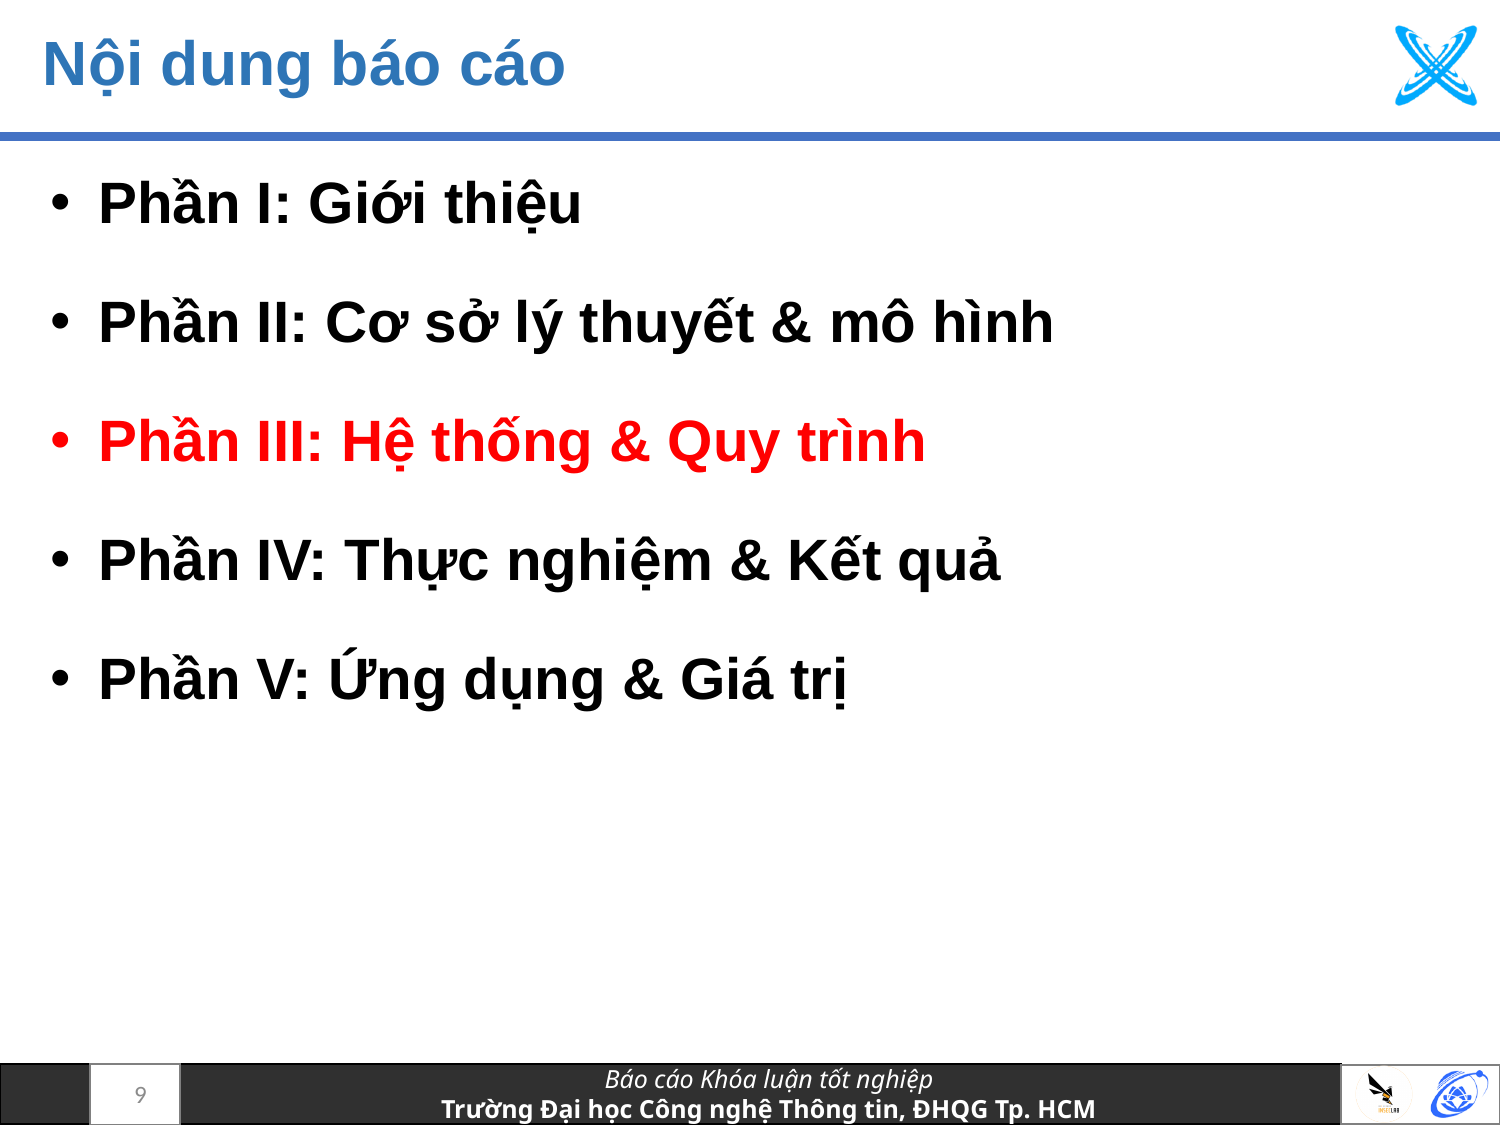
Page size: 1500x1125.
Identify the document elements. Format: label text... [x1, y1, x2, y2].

title Nội dung báo cáo [27, 23, 1376, 108]
slide_number 9 [95, 1063, 162, 1124]
list Phần I: Giới thiệu Phần II: Cơ sở lý thuyết & mô hình Phần III: Hệ thống & Quy trình Phần IV: Thực nghiệm & Kết quả Phần V: Ứng dụng & Giá trị [35, 165, 1446, 1034]
picture [1377, 5, 1493, 125]
picture [1426, 1053, 1495, 1125]
picture [1352, 1062, 1416, 1125]
